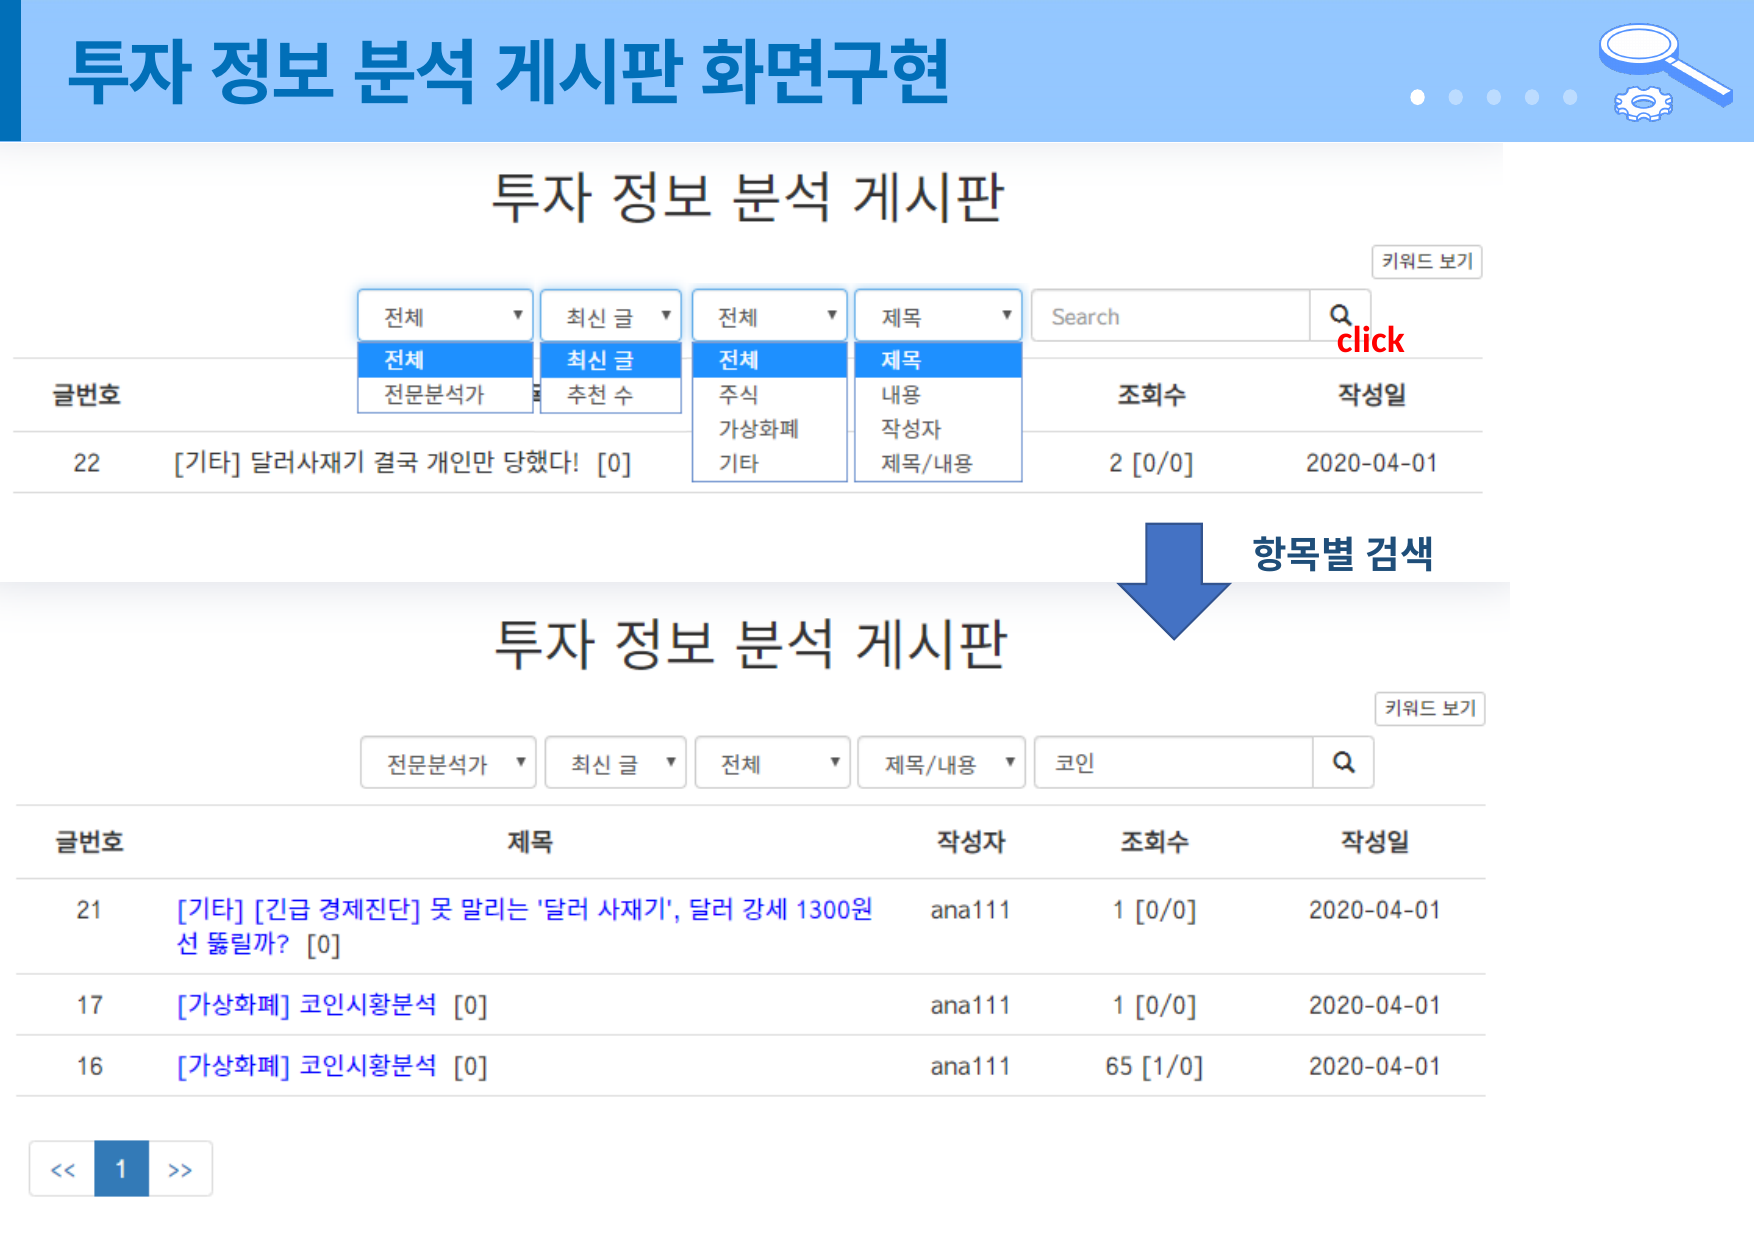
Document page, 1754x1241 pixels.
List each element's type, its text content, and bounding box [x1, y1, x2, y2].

picture [0, 582, 1510, 1224]
text_box 종목코드 전달 [1524, 89, 1540, 106]
picture [21, 0, 1754, 142]
text_box [1145, 522, 1203, 582]
picture [0, 143, 1503, 507]
text_box 항목별 검색 [1237, 523, 1450, 582]
text_box 종목코드 전달 [1448, 89, 1463, 106]
title 투자 정보 분석 게시판 화면구현 [51, 29, 1042, 123]
text_box 종목코드 전달 [1486, 89, 1502, 106]
text_box 종목코드 전달 [1562, 89, 1578, 106]
